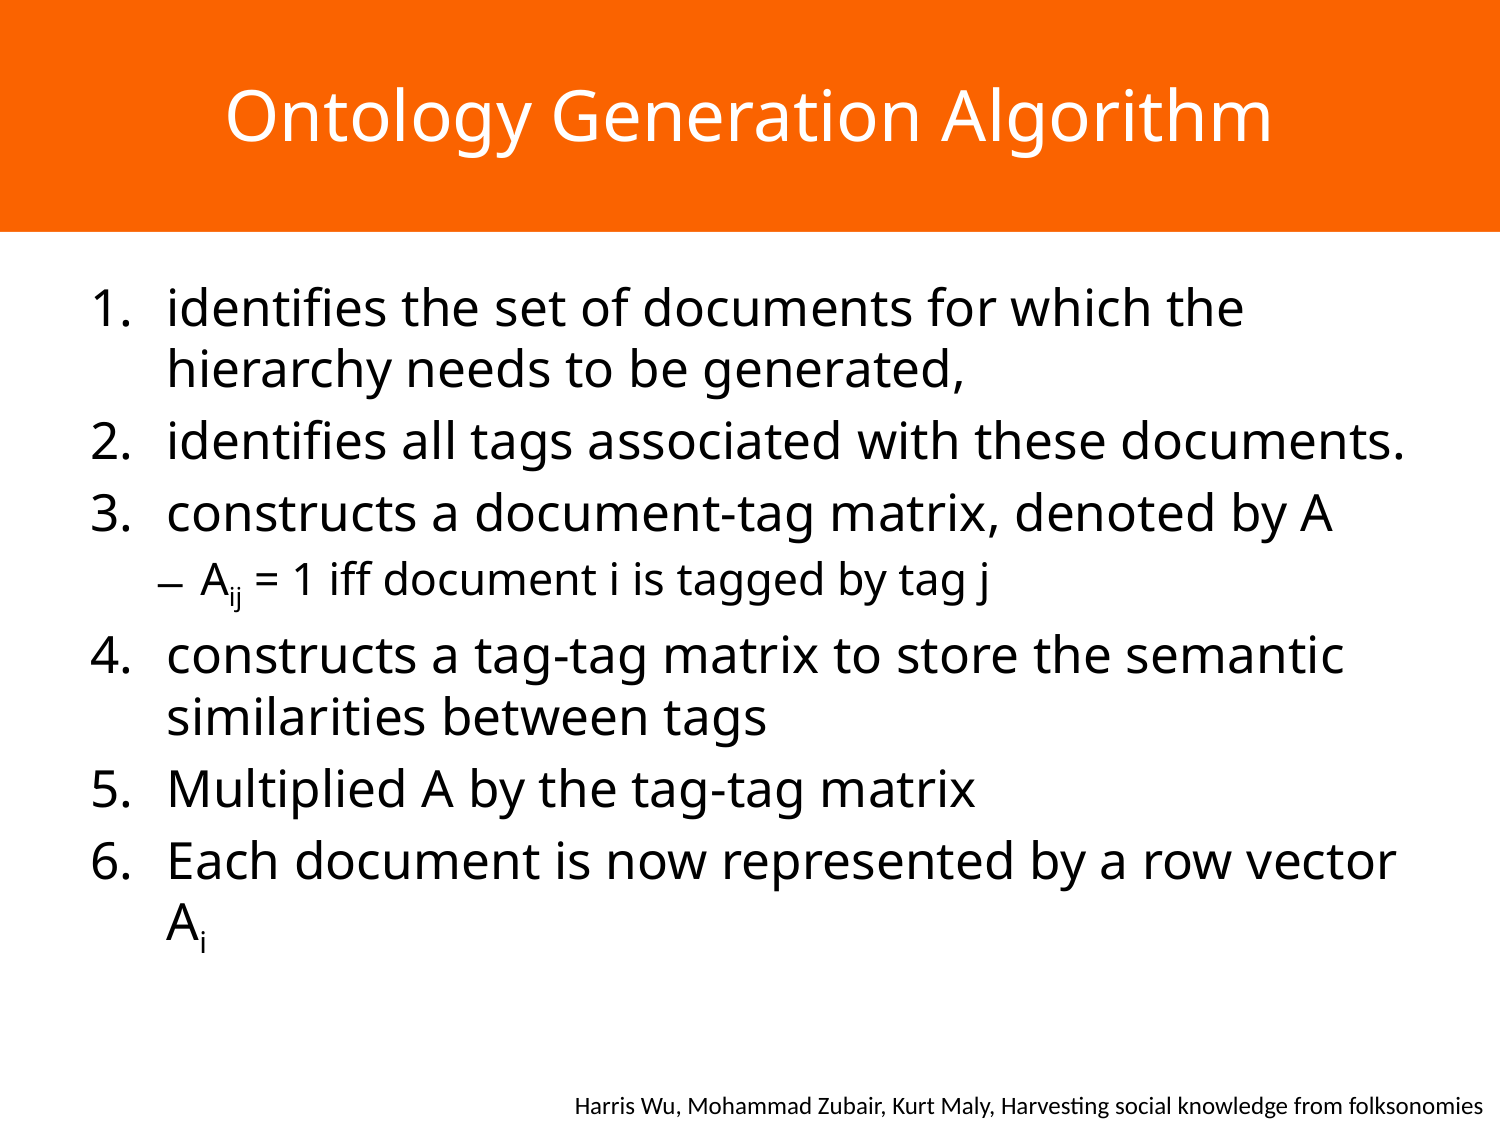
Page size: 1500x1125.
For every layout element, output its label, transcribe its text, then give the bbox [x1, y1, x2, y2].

text_box Harris Wu, Mohammad Zubair, Kurt Maly, Harvesting social knowledge from folksonomies [0, 1082, 1500, 1125]
title Ontology Generation Algorithm [75, 30, 1425, 197]
list identifies the set of documents for which the hierarchy needs to be generated, identifies all tags associated with these documents. constructs a document-tag matrix, denoted by A Aij = 1 iff document i is tagged by tag j constructs a tag-tag matrix to store the semantic similarities between tags Multiplied A by the tag-tag matrix Each document is now represented by a row vector Ai [75, 267, 1425, 1024]
